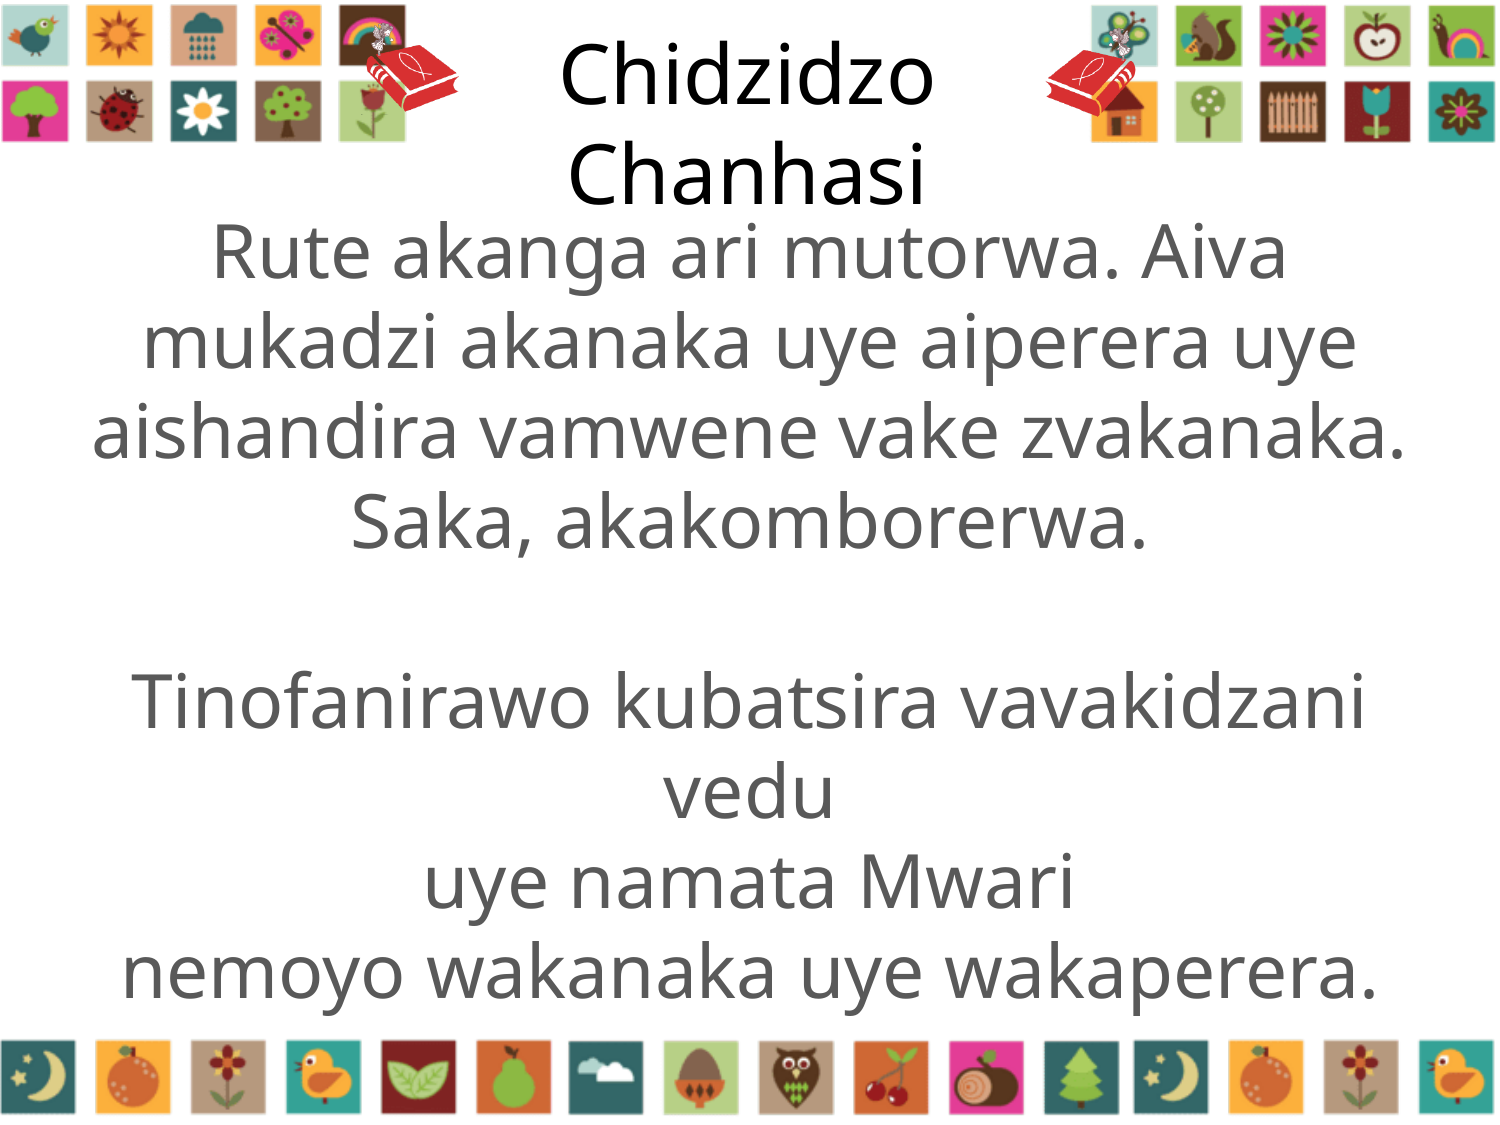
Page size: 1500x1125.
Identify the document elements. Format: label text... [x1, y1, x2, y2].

text_box Rute akanga ari mutorwa. Aiva mukadzi akanaka uye aiperera uye aishandira vamwene vake zvakanaka. Saka, akakomborerwa. Tinofanirawo kubatsira vavakidzani vedu uye namata Mwari nemoyo wakanaka uye wakaperera. [76, 196, 1424, 1021]
text_box Chidzidzo Chanhasi [414, 13, 1080, 196]
picture [1014, 3, 1500, 150]
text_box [0, 1028, 1500, 1118]
picture [0, 3, 491, 150]
